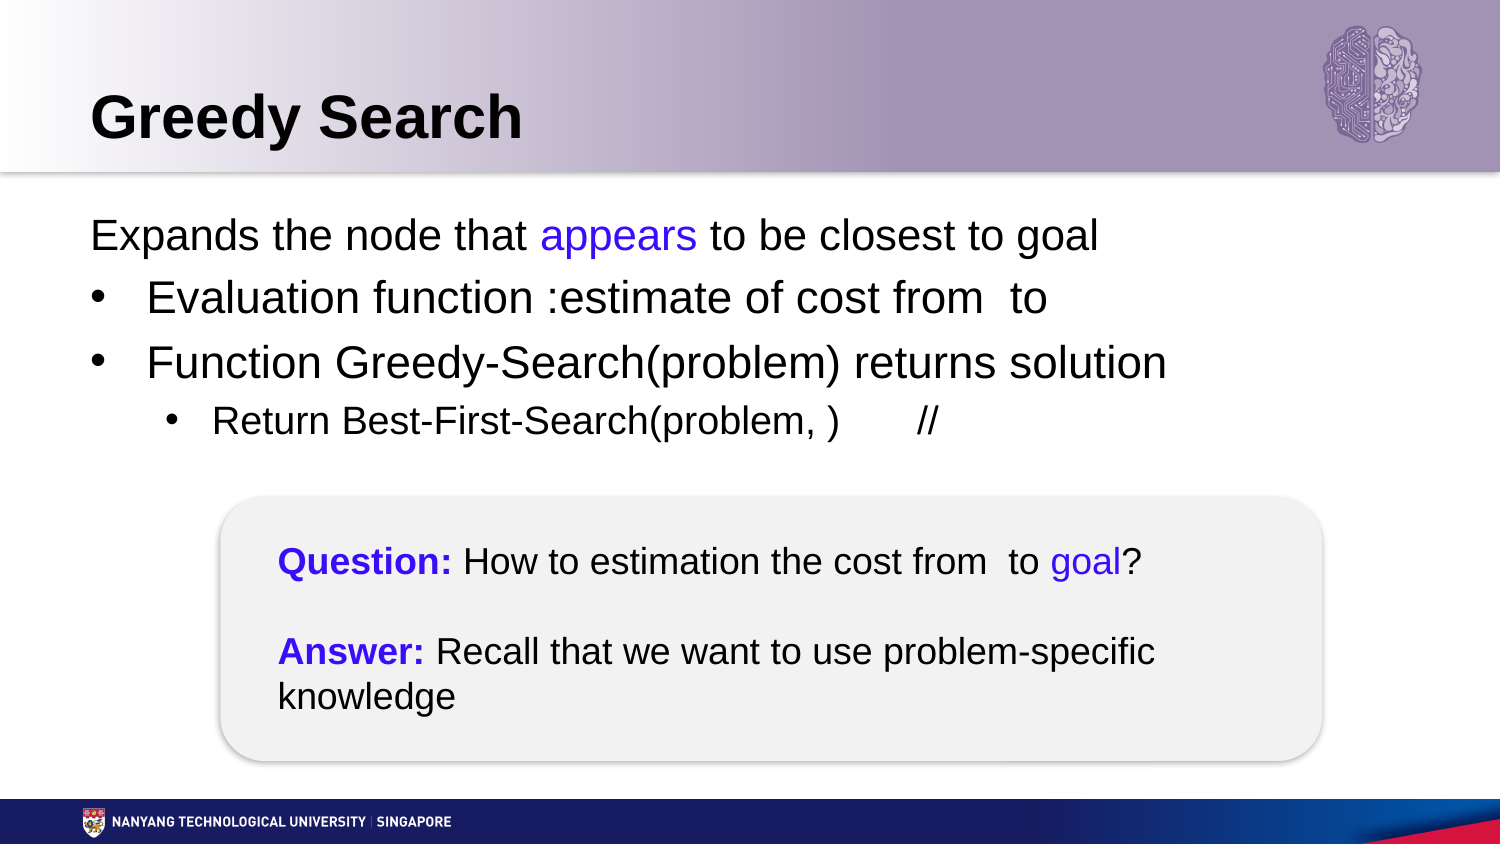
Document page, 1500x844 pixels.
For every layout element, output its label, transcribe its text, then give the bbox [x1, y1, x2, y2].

title Greedy Search [75, 69, 1425, 159]
text_box [261, 375, 1324, 529]
picture [0, 799, 1500, 844]
text_box [219, 496, 1323, 762]
